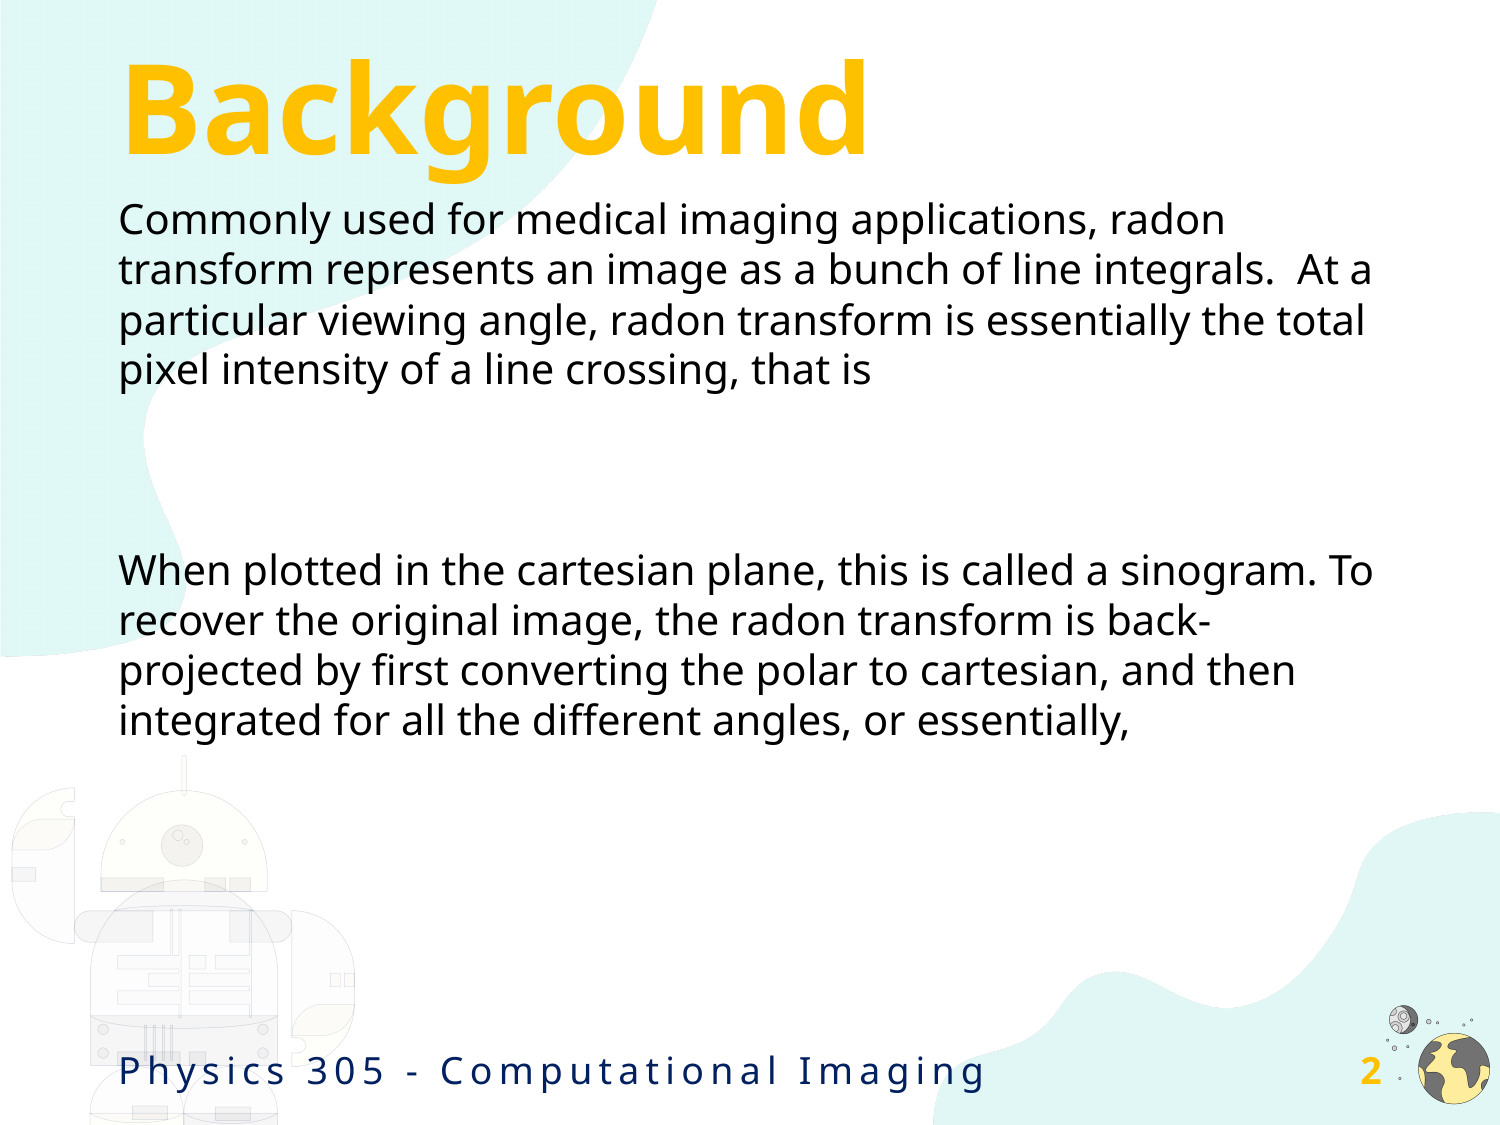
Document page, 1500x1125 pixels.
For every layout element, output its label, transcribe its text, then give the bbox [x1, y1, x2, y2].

title Background [103, 59, 1397, 169]
slide_number 2 [1244, 1042, 1397, 1103]
picture [0, 0, 750, 1125]
picture [852, 478, 1500, 1125]
picture [745, 315, 750, 332]
footer Physics 305 - Computational Imaging [103, 1042, 1222, 1103]
